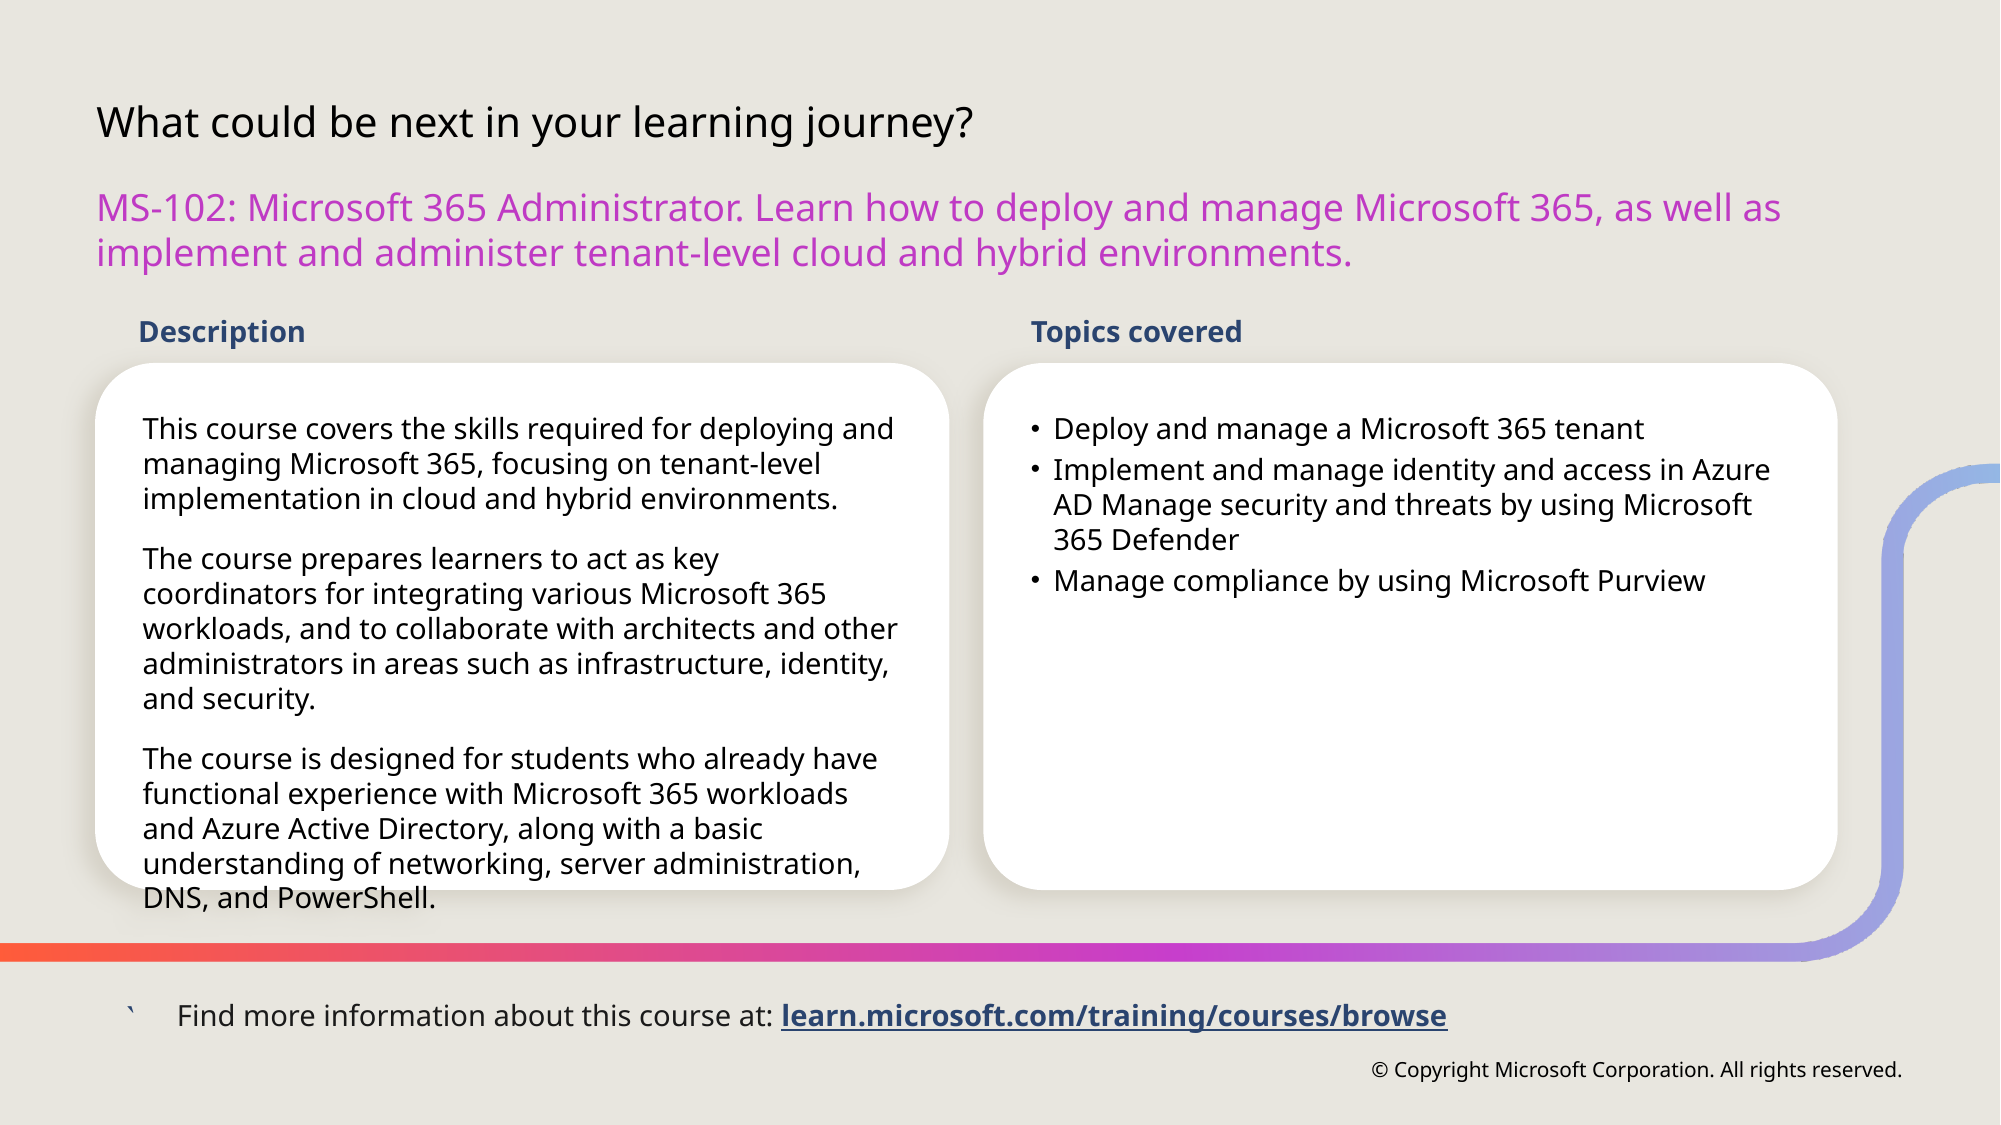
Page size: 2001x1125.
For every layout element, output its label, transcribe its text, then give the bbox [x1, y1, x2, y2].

text_box Deploy and manage a Microsoft 365 tenant Implement and manage identity and access in Azure AD Manage security and threats by using Microsoft 365 Defender Manage compliance by using Microsoft Purview [982, 362, 1839, 891]
text_box MS-102: Microsoft 365 Administrator. Learn how to deploy and manage Microsoft 365, as well as implement and administer tenant-level cloud and hybrid environments. [95, 176, 1906, 281]
text_box This course covers the skills required for deploying and managing Microsoft 365, focusing on tenant-level implementation in cloud and hybrid environments. The course prepares learners to act as key coordinators for integrating various Microsoft 365 workloads, and to collaborate with architects and other administrators in areas such as infrastructure, identity, and security. The course is designed for students who already have functional experience with Microsoft 365 workloads and Azure Active Directory, along with a basic understanding of networking, server administration, DNS, and PowerShell. [94, 362, 951, 891]
picture [0, 463, 2000, 962]
title What could be next in your learning journey? [96, 96, 1441, 147]
footer © Copyright Microsoft Corporation. All rights reserved. [1221, 1053, 1903, 1086]
text_box Description [138, 313, 518, 349]
text_box Find more information about this course at: learn.microsoft.com/training/courses/browse [176, 977, 1765, 1057]
text_box  [124, 995, 138, 1042]
text_box Topics covered [1030, 313, 1411, 349]
